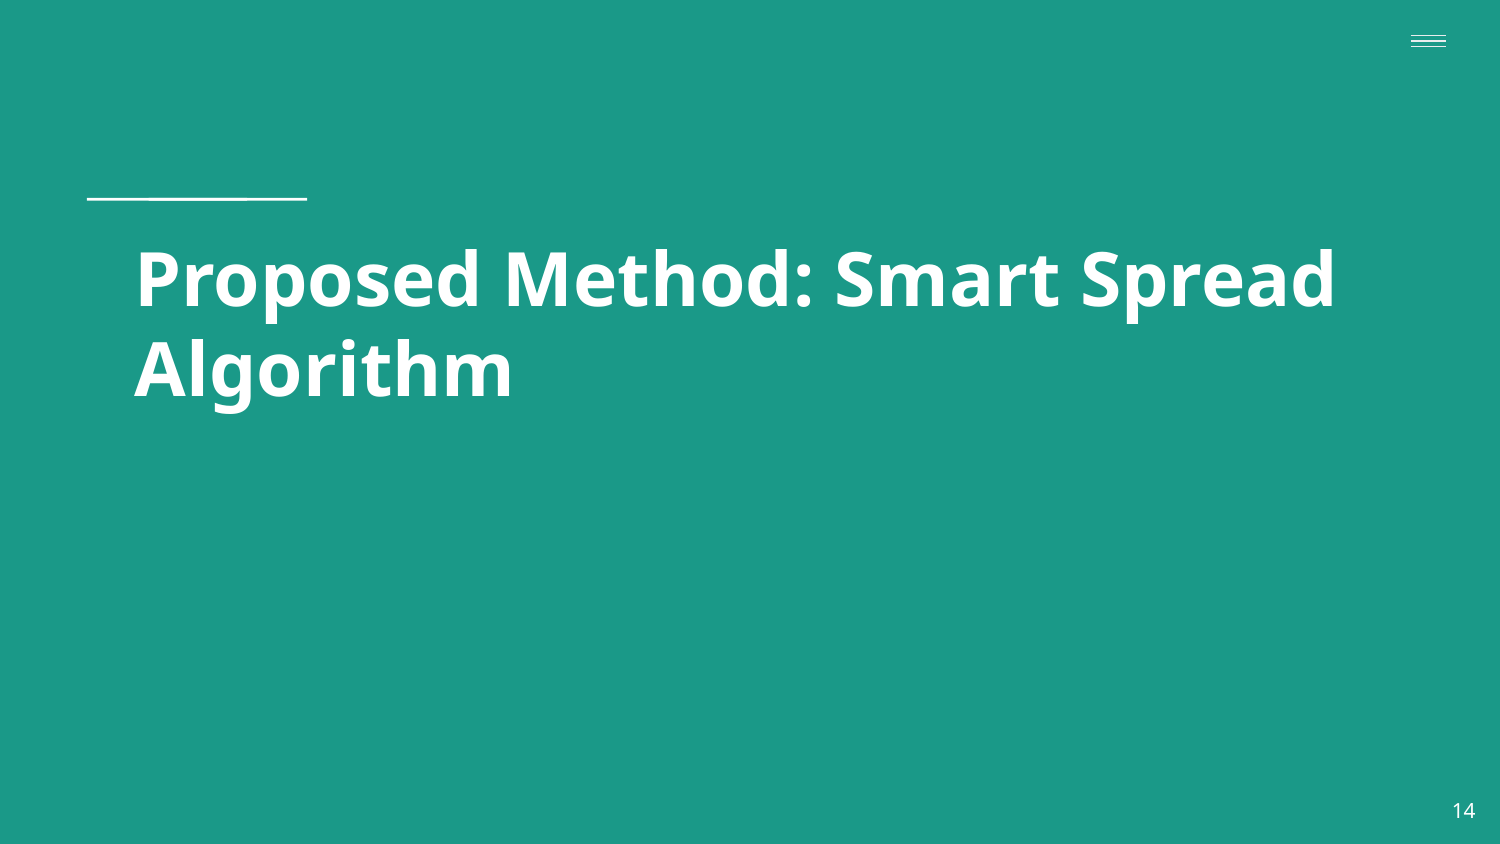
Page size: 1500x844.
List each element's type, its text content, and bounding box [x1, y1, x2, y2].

slide_number ‹#› [1400, 779, 1491, 844]
title Proposed Method: Smart Spread Algorithm [119, 216, 1381, 466]
